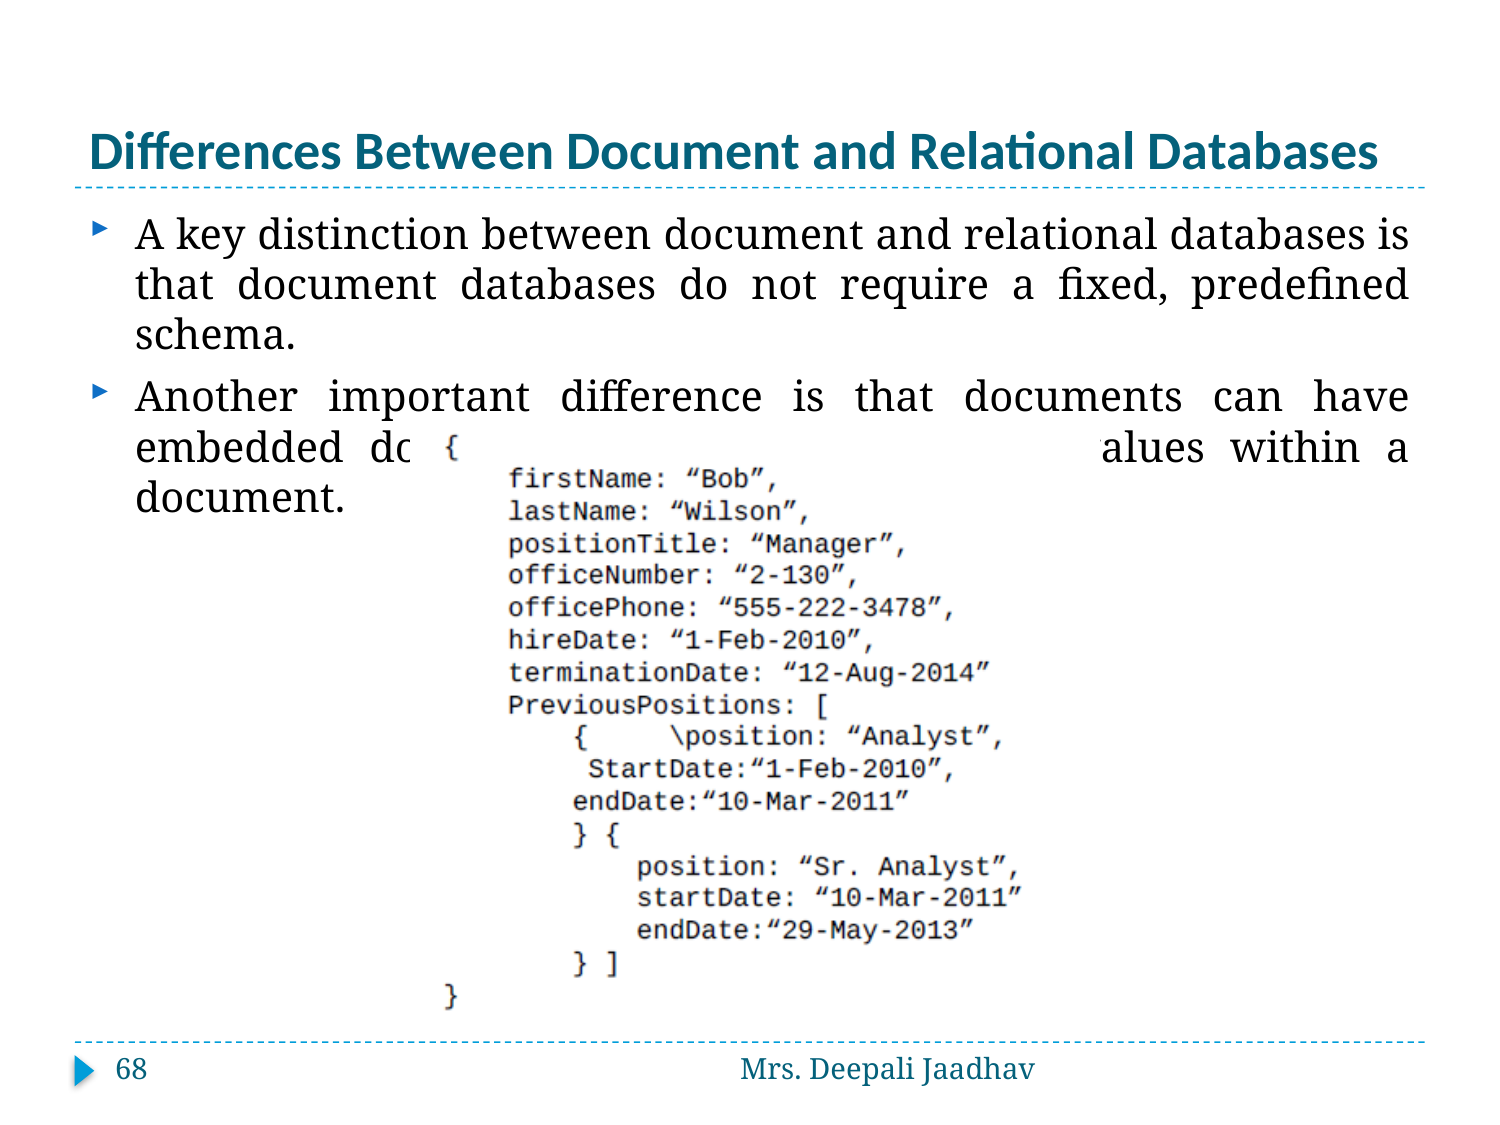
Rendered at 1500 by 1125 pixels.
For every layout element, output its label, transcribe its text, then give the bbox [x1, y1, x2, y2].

picture [410, 424, 1101, 1018]
slide_number 68 [100, 1042, 426, 1103]
title Differences Between Document and Relational Databases [75, 87, 1425, 188]
list A key distinction between document and relational databases is that document databases do not require a fixed, predefined schema. Another important difference is that documents can have embedded documents and lists of multiple values within a document. [75, 200, 1425, 1010]
footer Mrs. Deepali Jaadhav [475, 1042, 1051, 1103]
